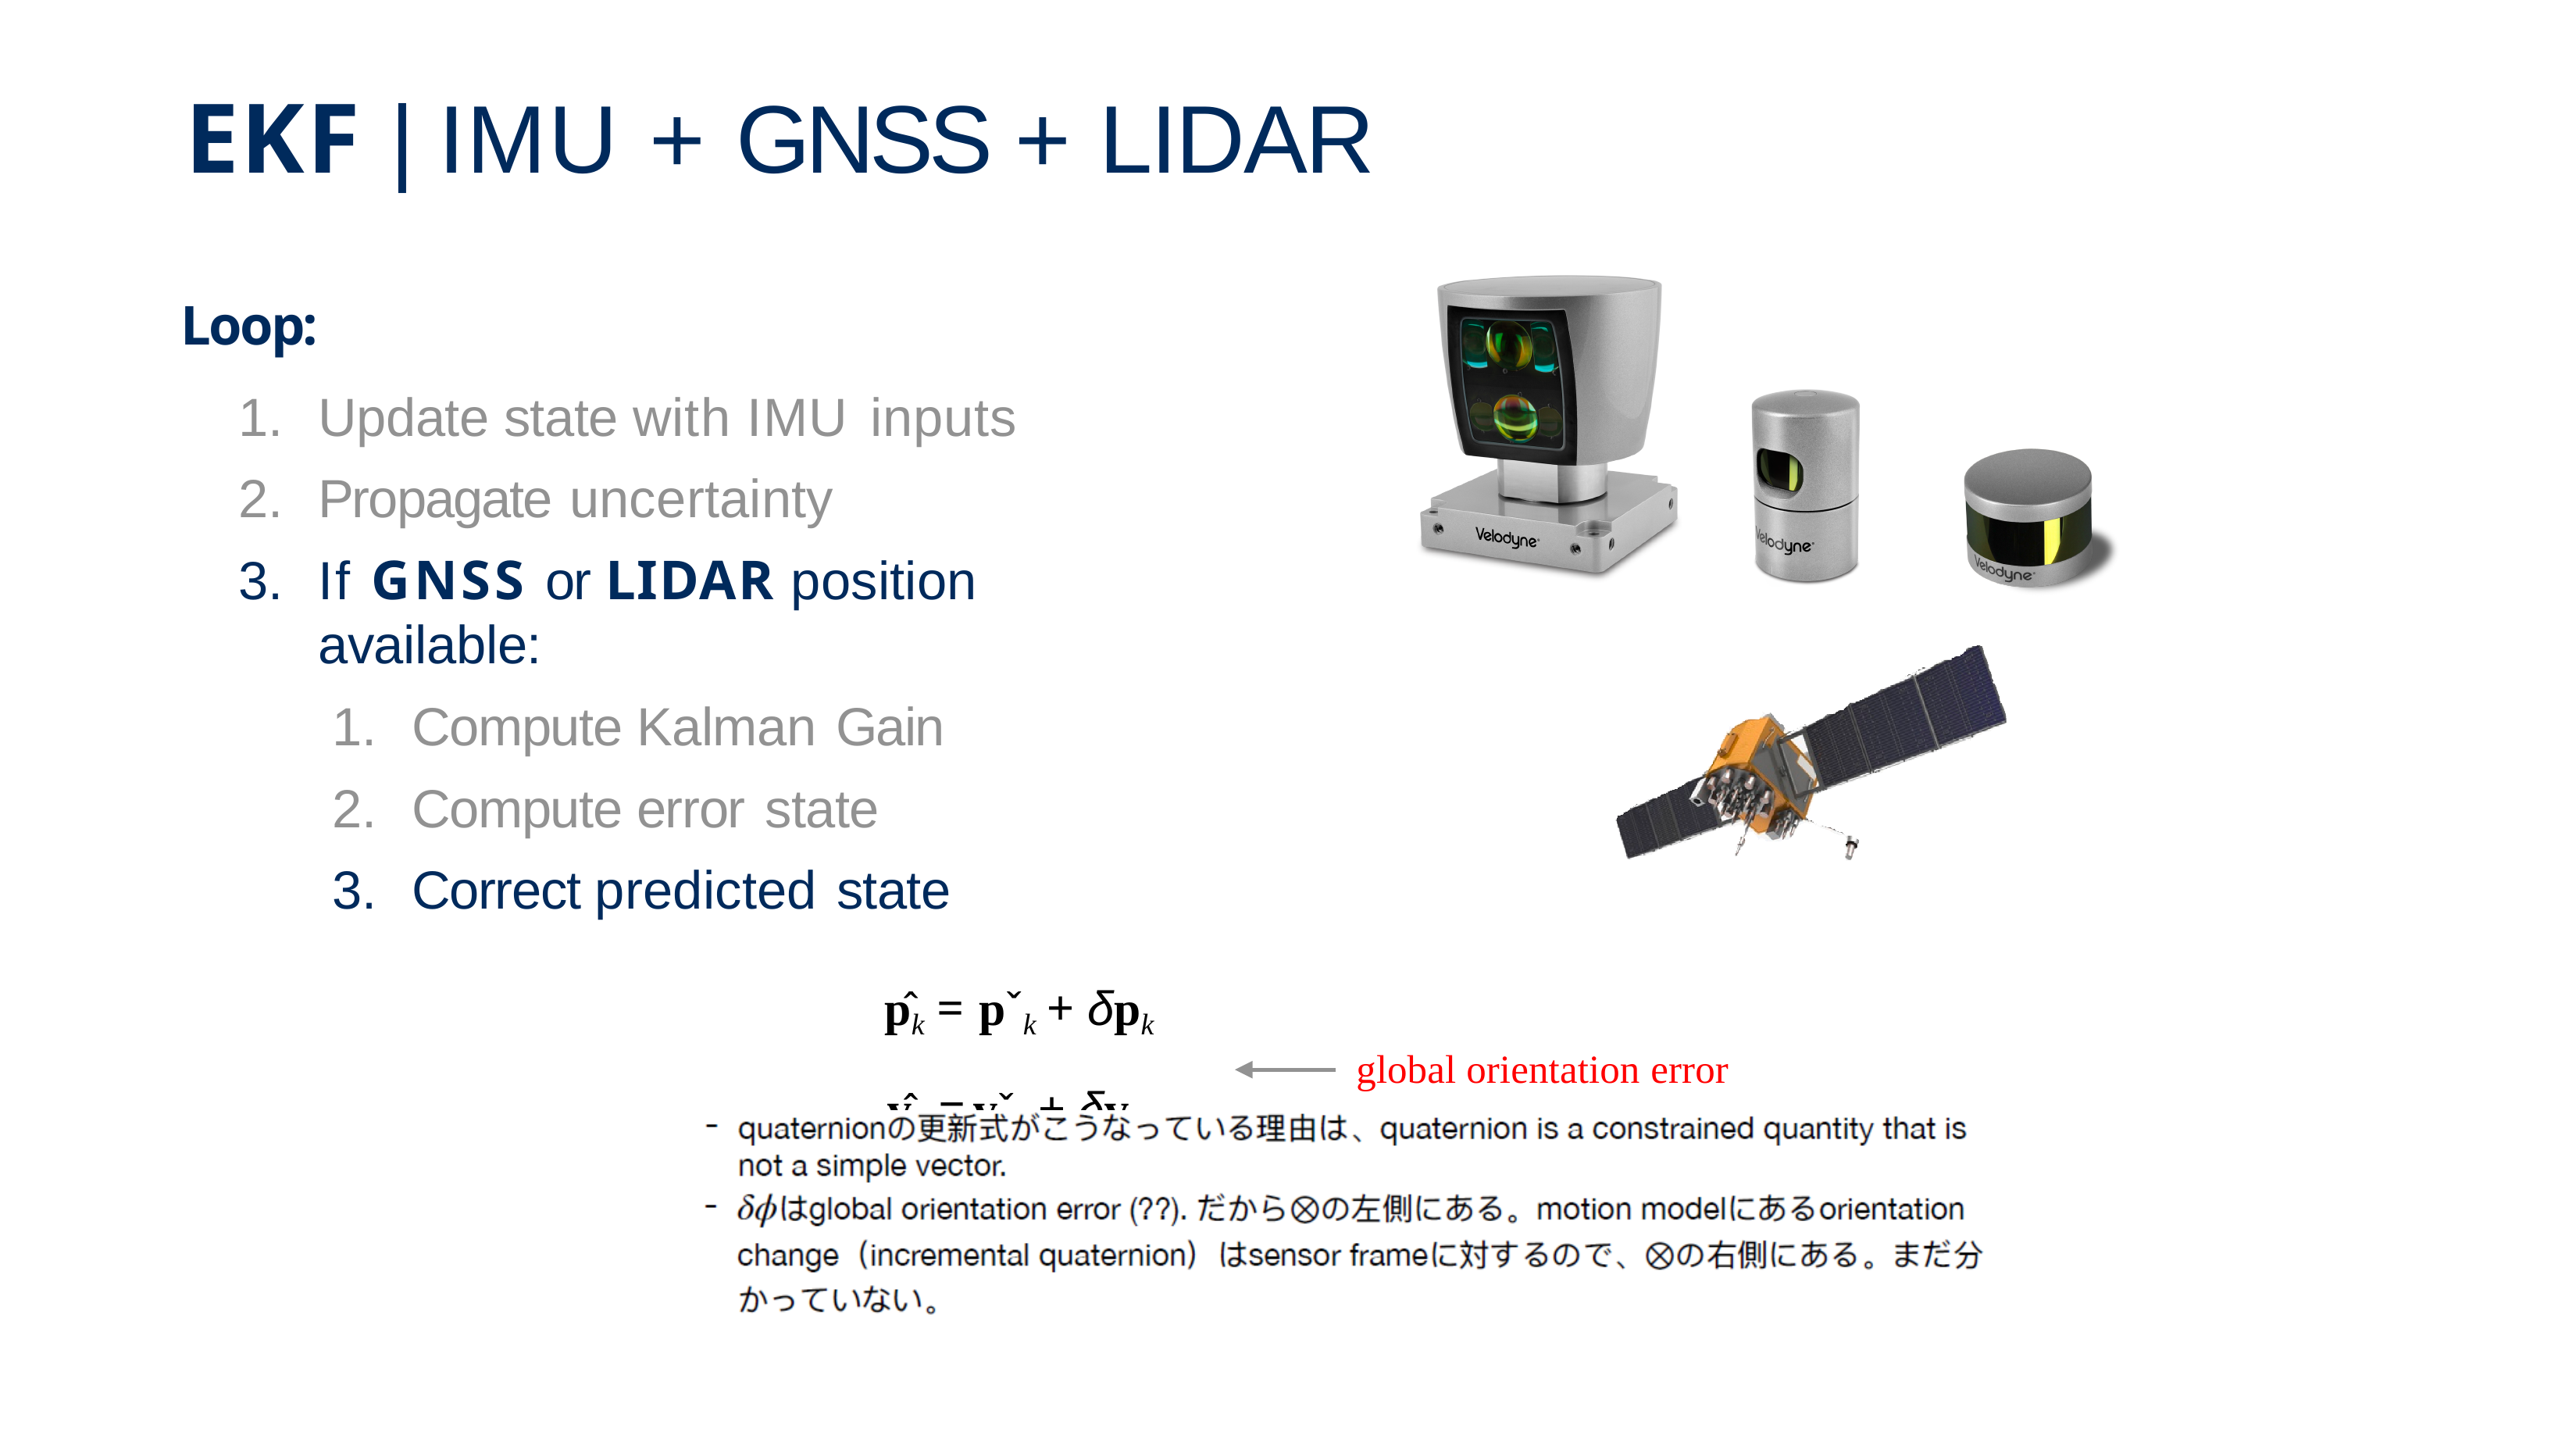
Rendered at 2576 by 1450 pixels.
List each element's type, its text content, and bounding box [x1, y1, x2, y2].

text_box [1751, 389, 1861, 589]
text_box [1614, 644, 2007, 861]
text_box [1964, 448, 2121, 597]
picture [695, 1109, 1996, 1319]
text_box [1415, 275, 1683, 584]
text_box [1234, 1060, 1336, 1079]
text_box global orientation error [1354, 1041, 1732, 1091]
text_box Loop: Update state with IMU inputs Propagate uncertainty If GNSS or LIDAR position available: Compute Kalman Gain Compute error state Correct predicted state p̂k = pˇk + δpk v̂k = vˇk + δvk q̂k = q(δϕ) ⊗ qˇk [176, 262, 1210, 1244]
title EKF | IMU + GNSS + LIDAR [183, 74, 1387, 320]
